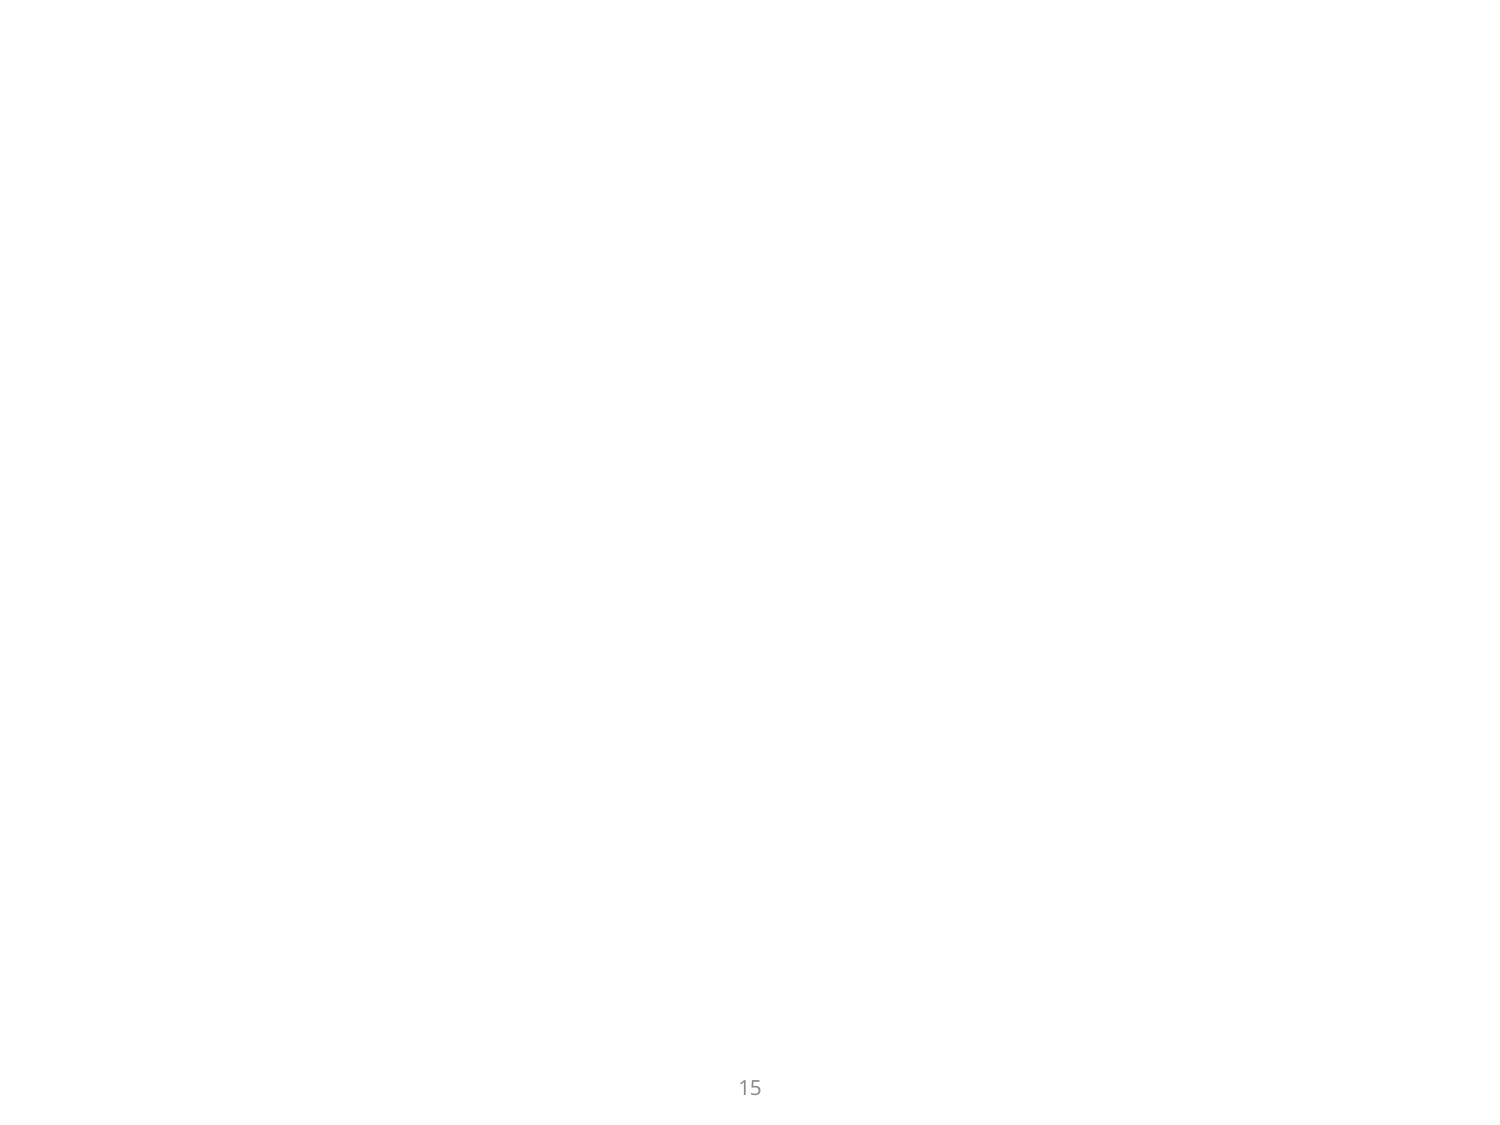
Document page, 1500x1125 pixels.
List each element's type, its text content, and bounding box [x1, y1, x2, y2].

slide_number 15 [575, 1058, 925, 1119]
